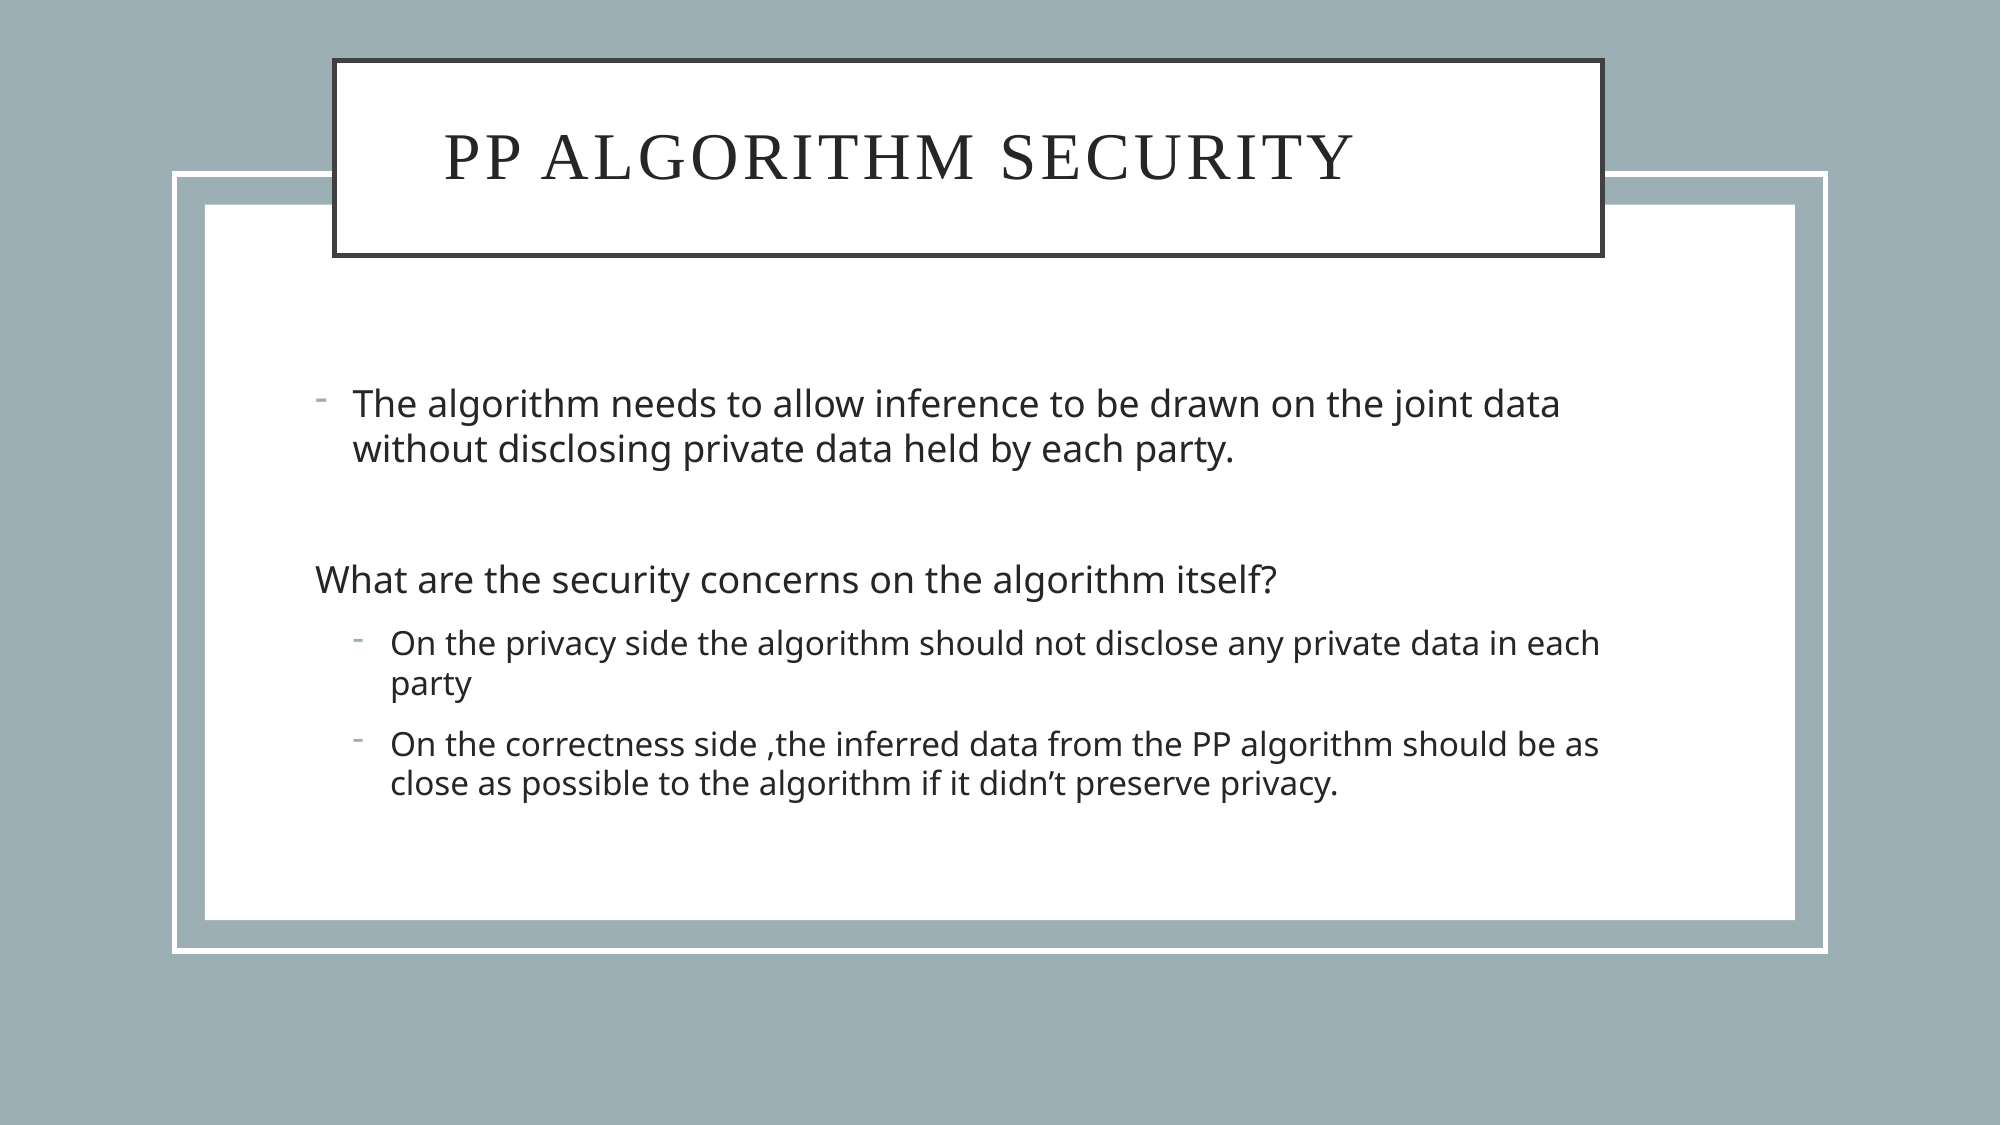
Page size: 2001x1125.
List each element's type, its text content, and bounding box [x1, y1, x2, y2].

text_box [0, 0, 2000, 1125]
title PP algorithm security [332, 58, 1605, 258]
text_box [173, 173, 1827, 952]
text_box The algorithm needs to allow inference to be drawn on the joint data without disclosing private data held by each party. What are the security concerns on the algorithm itself? On the privacy side the algorithm should not disclose any private data in each party On the correctness side ,the inferred data from the PP algorithm should be as close as possible to the algorithm if it didn’t preserve privacy. [300, 306, 1700, 889]
